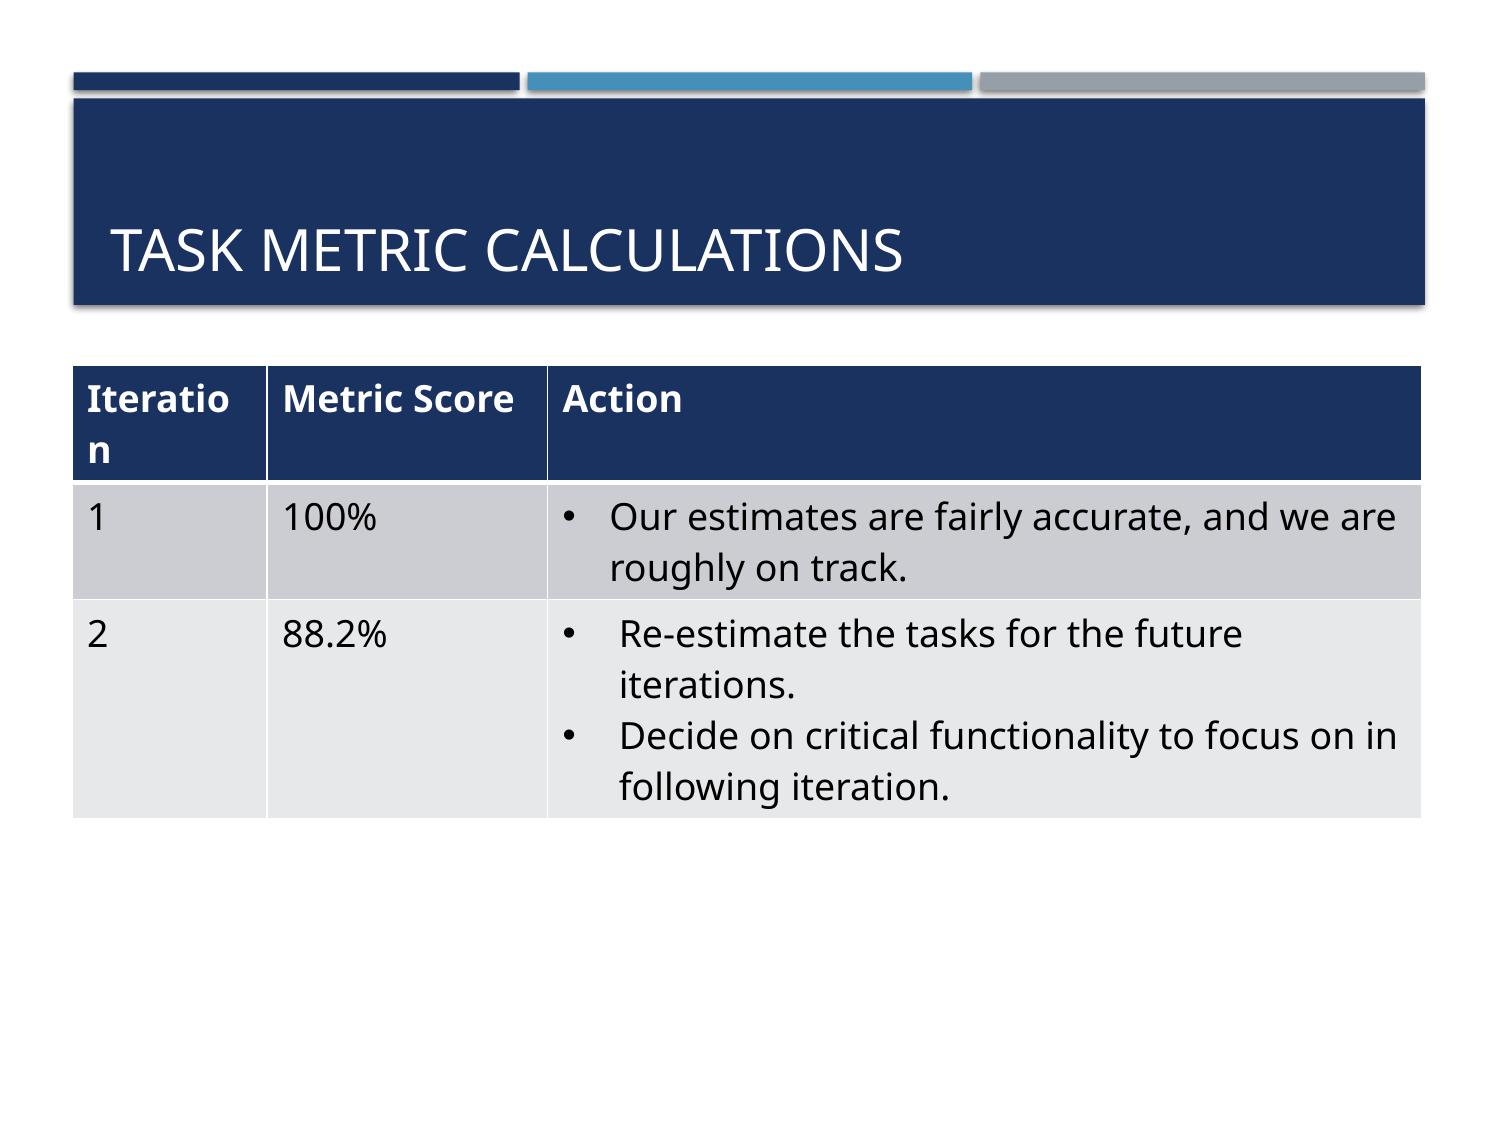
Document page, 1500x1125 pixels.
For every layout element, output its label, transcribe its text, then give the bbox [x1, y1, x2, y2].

table_cell 2 [73, 600, 266, 818]
table_header Iteration [73, 366, 266, 480]
table_cell 88.2% [268, 600, 547, 818]
table_header Metric Score [268, 366, 547, 480]
title Task Metric Calculations [95, 112, 1406, 291]
table_cell Our estimates are fairly accurate, and we are roughly on track. [548, 485, 1421, 599]
table_header Action [548, 366, 1421, 480]
table_cell 100% [268, 485, 547, 599]
table_cell Re-estimate the tasks for the future iterations. Decide on critical functionality to focus on in following iteration. [548, 600, 1421, 818]
table_cell 1 [73, 485, 266, 599]
